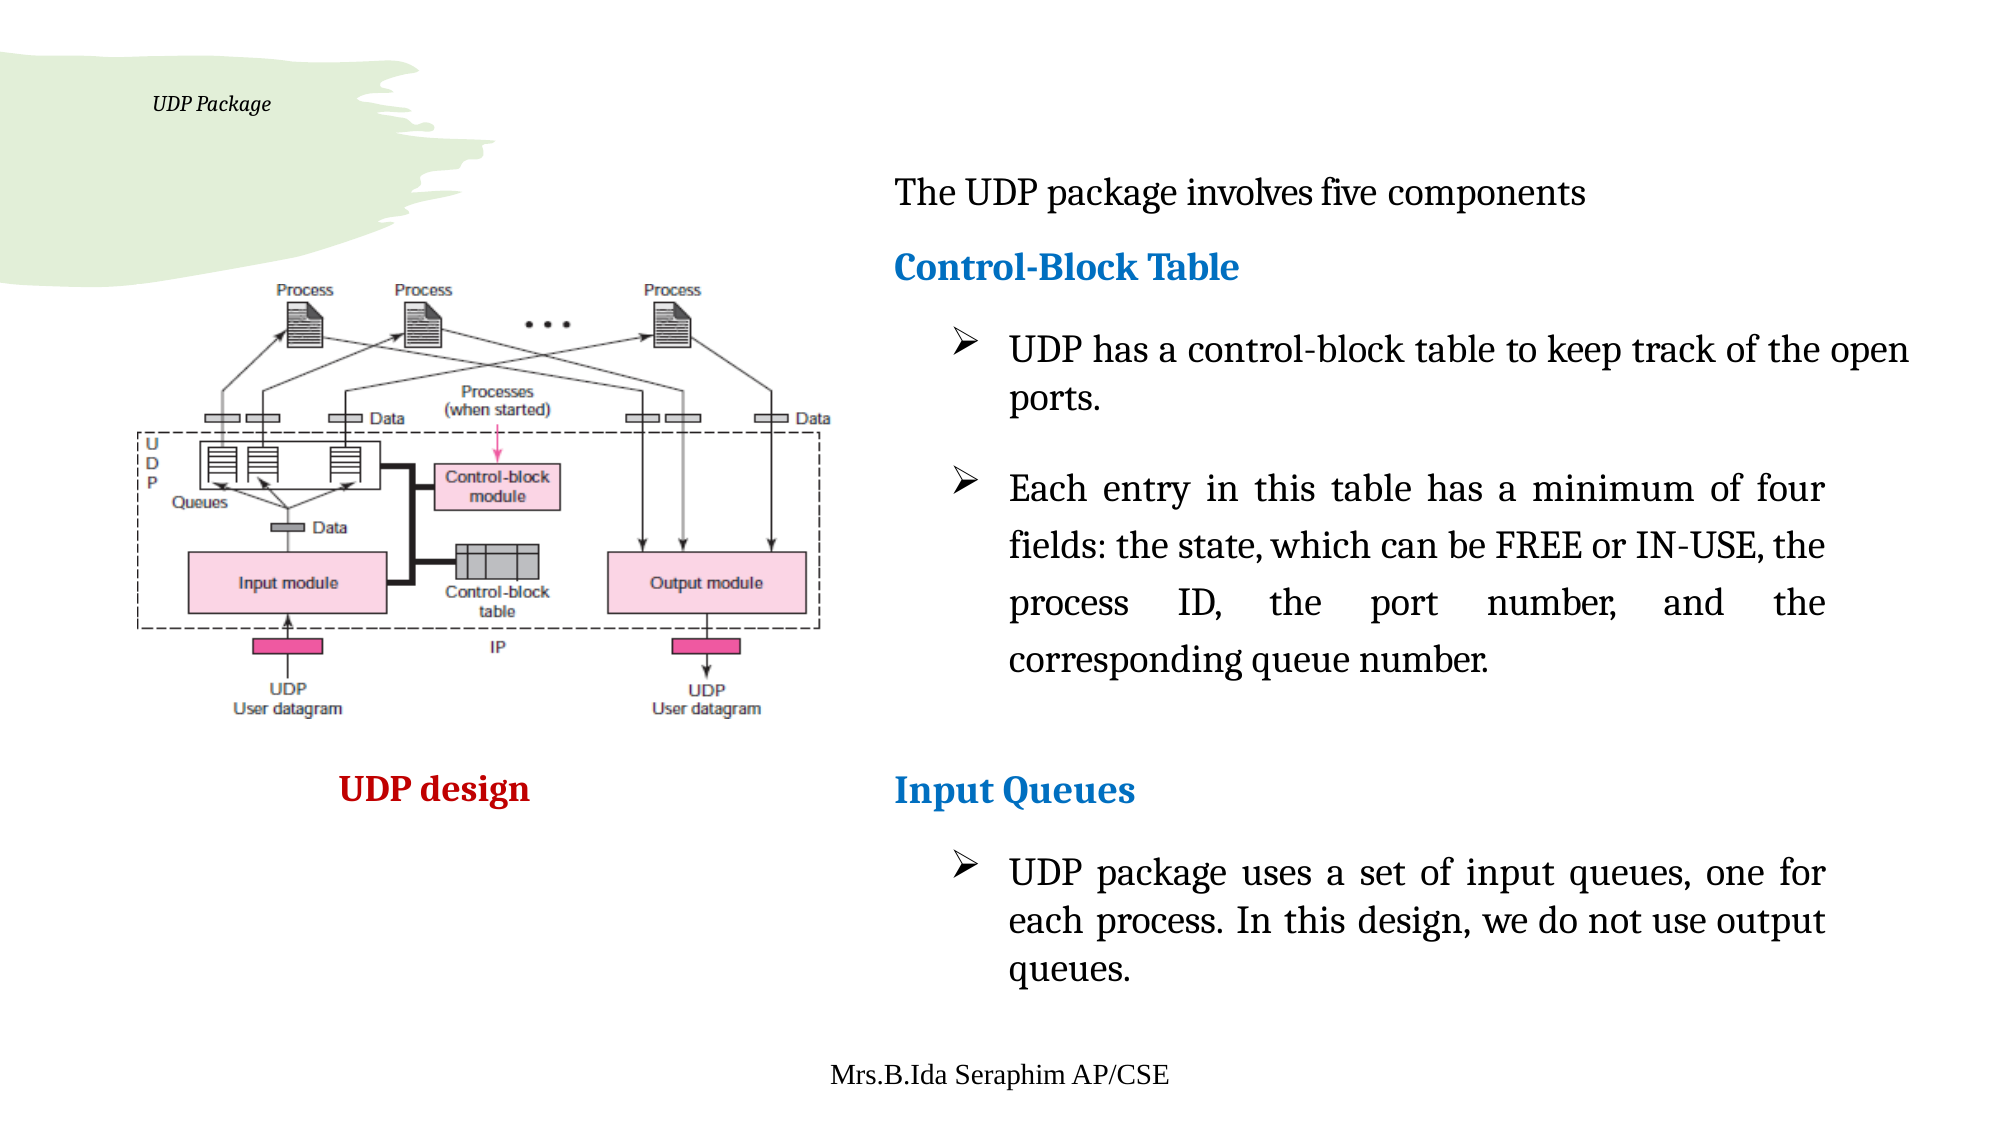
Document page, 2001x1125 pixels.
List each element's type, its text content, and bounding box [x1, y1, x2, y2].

picture [137, 284, 832, 719]
title UDP Package [137, 59, 1863, 137]
text_box UDP design [0, 756, 952, 817]
footer Mrs.B.Ida Seraphim AP/CSE [662, 1042, 1338, 1103]
list The UDP package involves five components Control-Block Table UDP has a control-block table to keep track of the open ports. Each entry in this table has a minimum of four fields: the state, which can be FREE or IN-USE, the process ID, the port number, and the corresponding queue number. Input Queues UDP package uses a set of input queues, one for each process. In this design, we do not use output queues. [879, 158, 1926, 1002]
